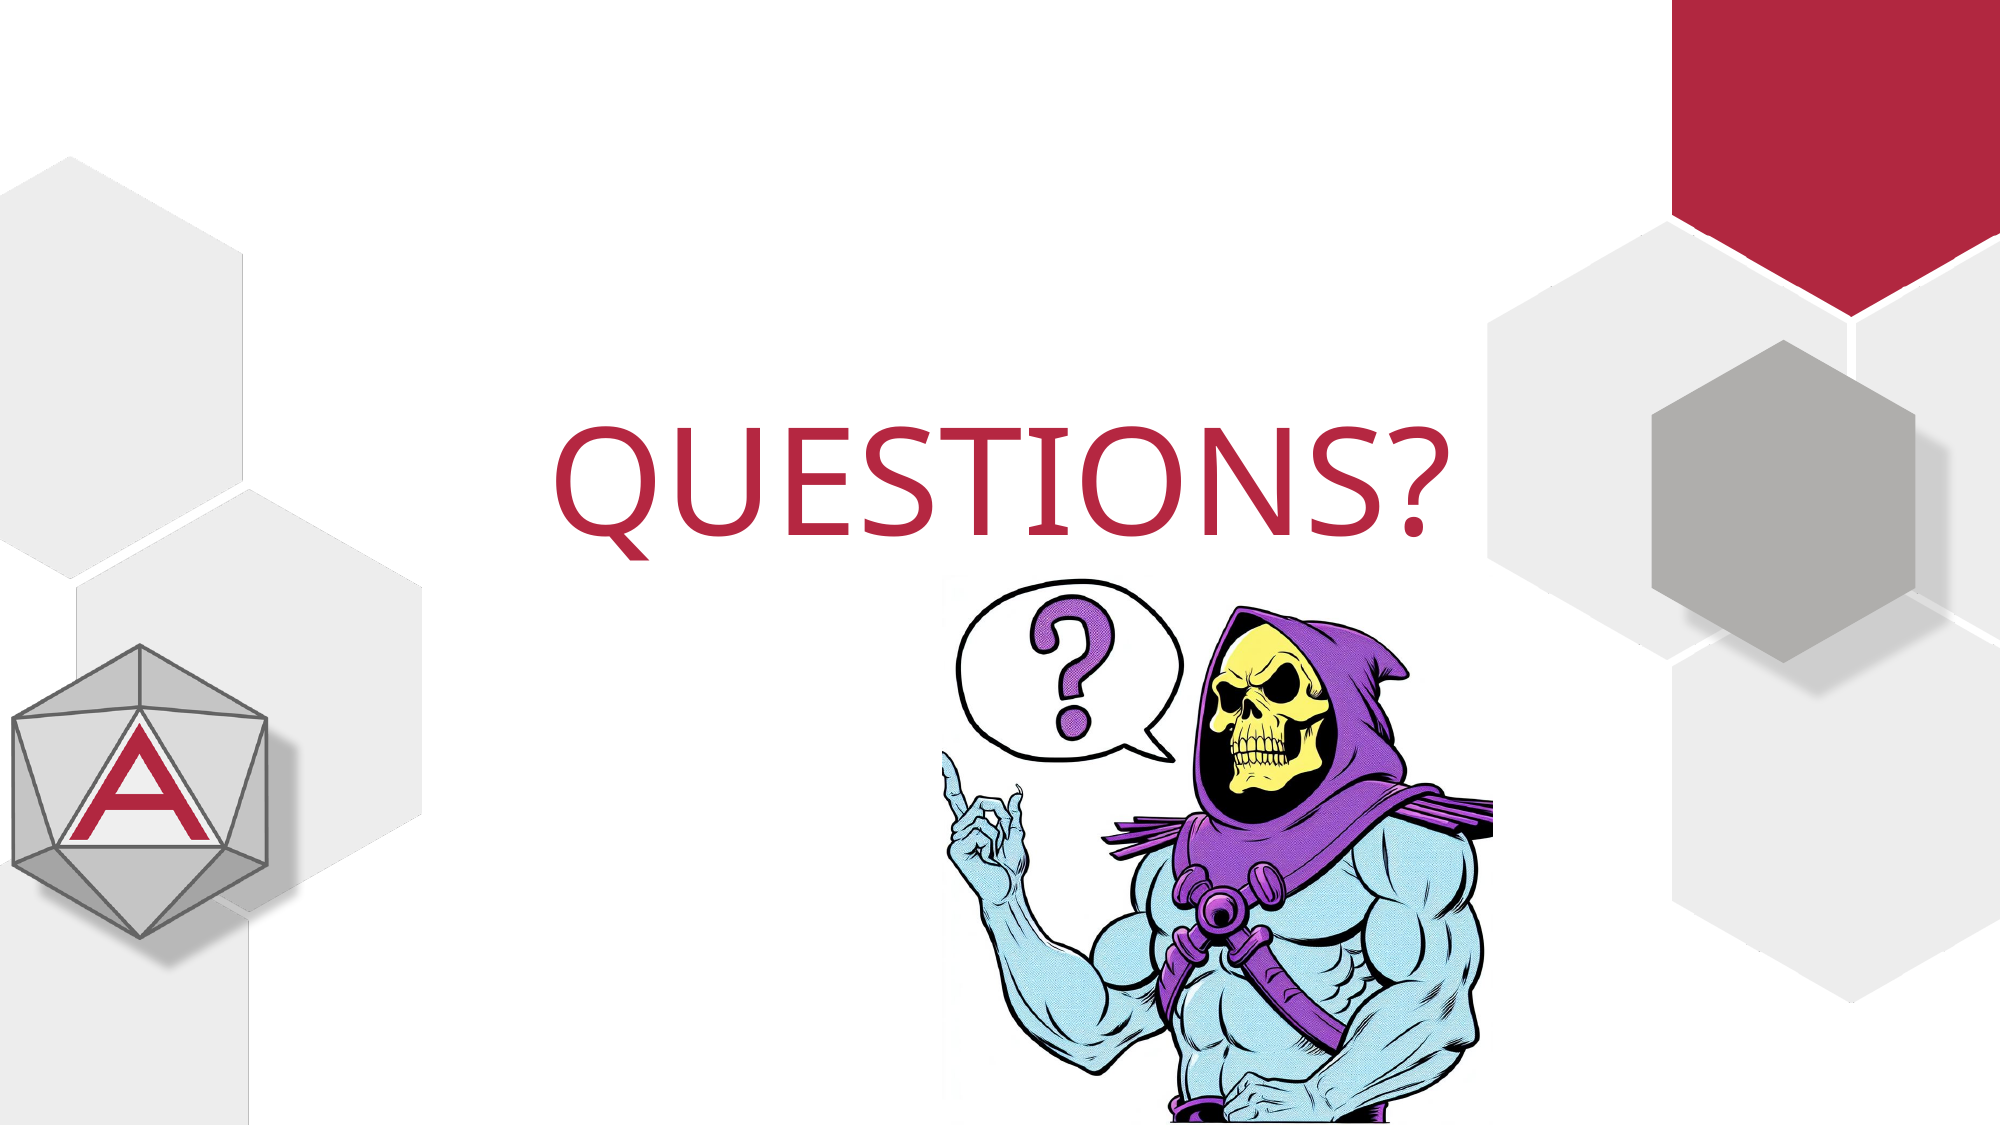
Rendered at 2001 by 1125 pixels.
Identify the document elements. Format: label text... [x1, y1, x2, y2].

picture [942, 0, 2000, 1125]
title QUESTIONS? [171, 378, 1829, 479]
picture [0, 156, 422, 1125]
